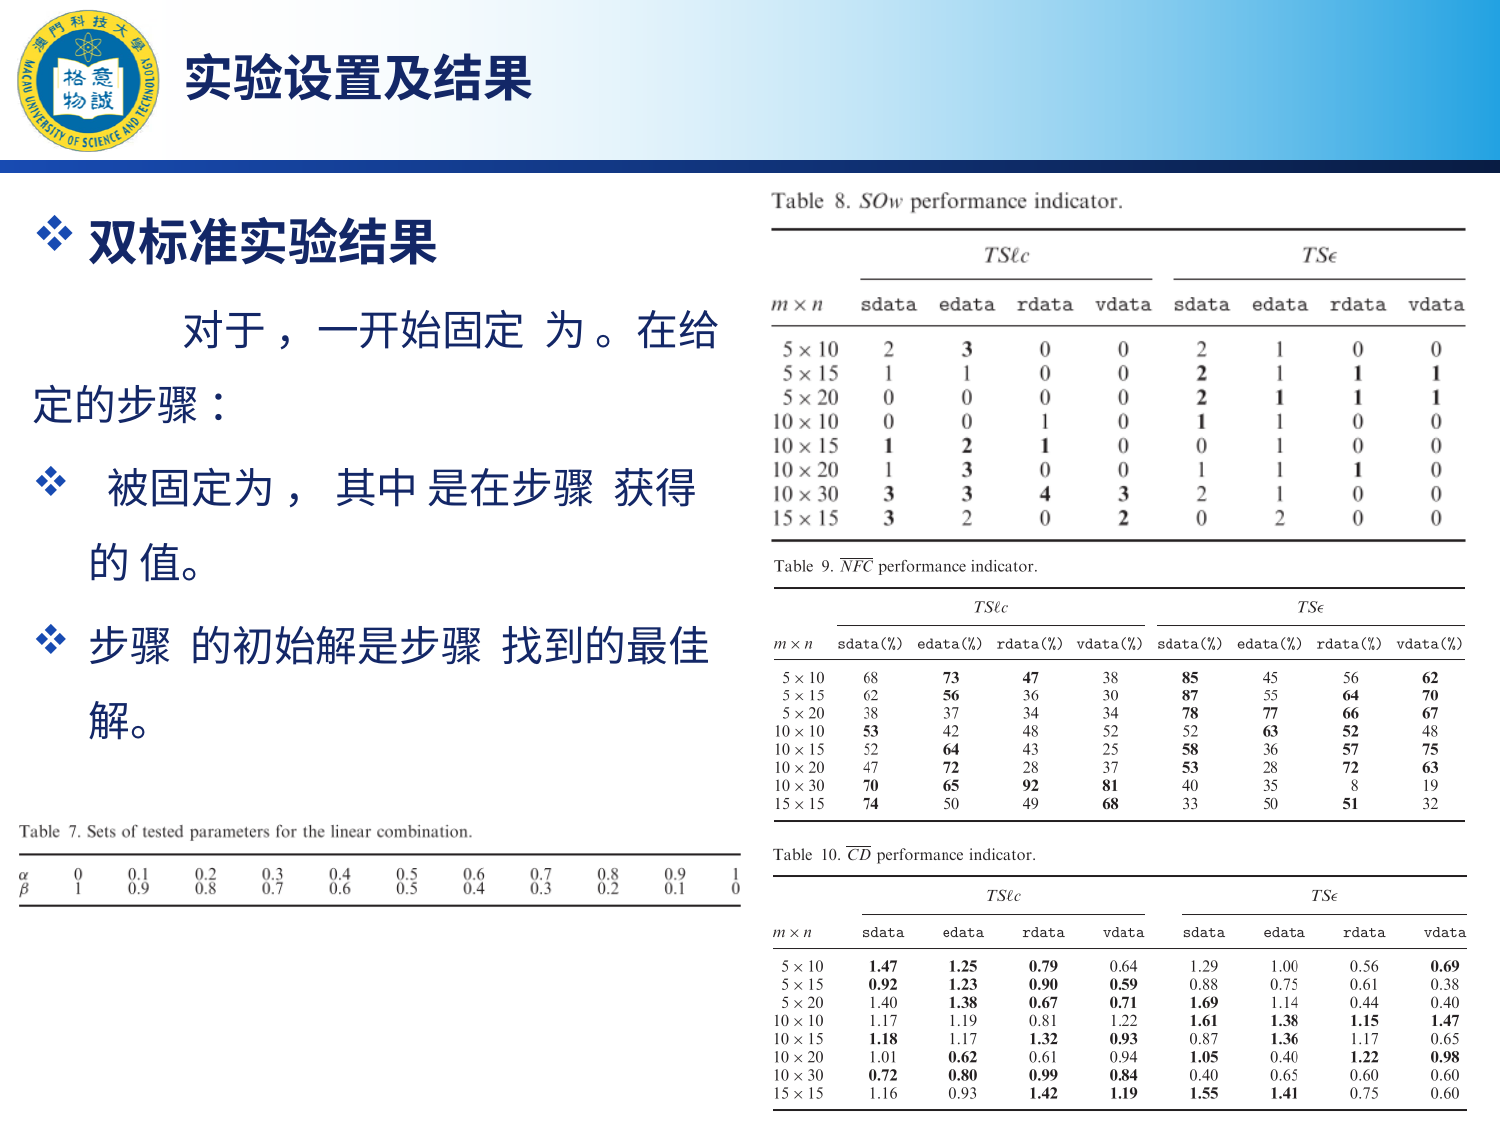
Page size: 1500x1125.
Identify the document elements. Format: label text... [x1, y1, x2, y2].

picture [772, 845, 1471, 1114]
picture [17, 9, 160, 152]
picture [14, 822, 748, 912]
picture [761, 183, 1471, 550]
text_box 实验设置及结果 [164, 45, 549, 115]
picture [768, 557, 1471, 830]
